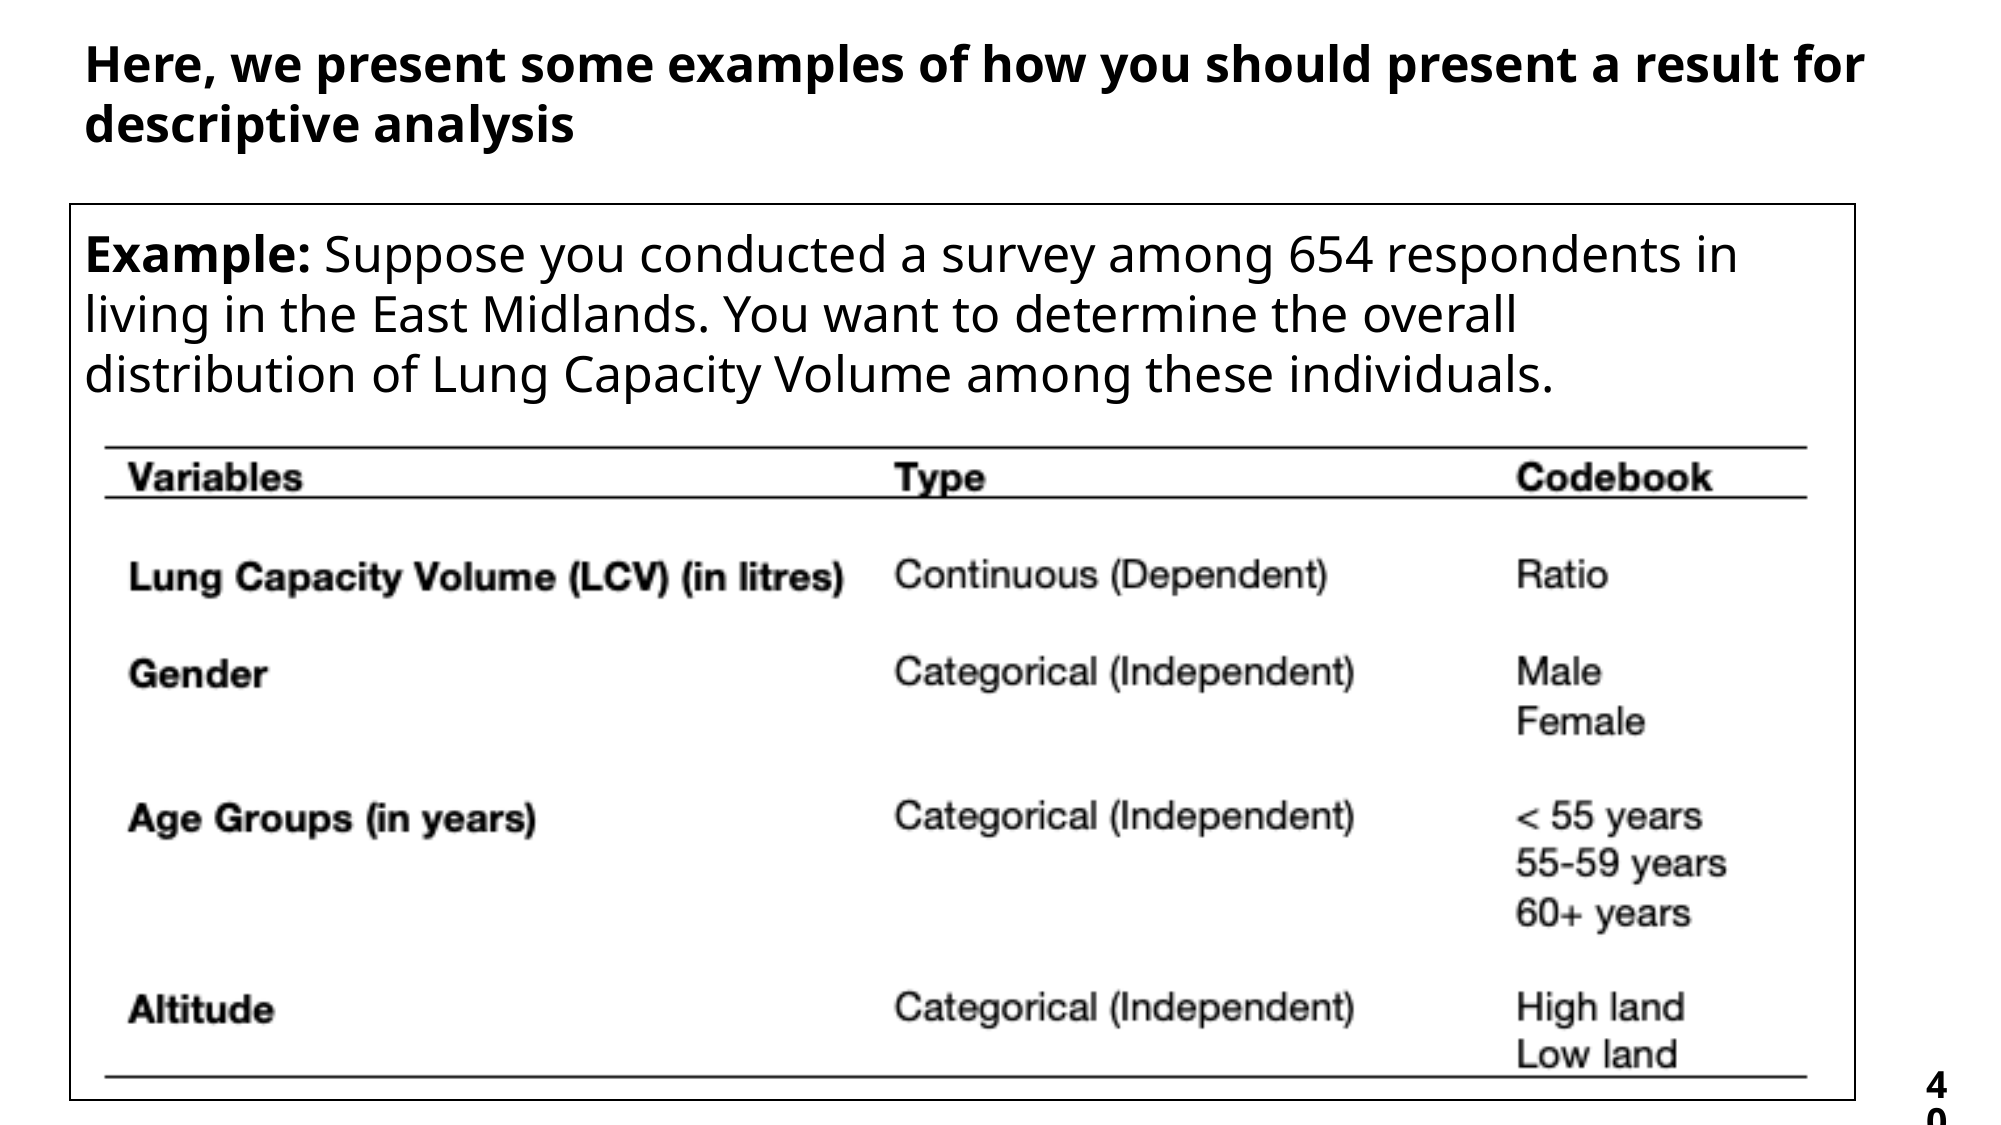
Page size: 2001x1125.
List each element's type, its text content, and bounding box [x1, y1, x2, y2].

text_box 40 [1911, 1051, 1983, 1122]
text_box Here, we present some examples of how you should present a result for descriptive analysis [69, 24, 1930, 160]
picture [95, 434, 1829, 1100]
text_box [69, 203, 1856, 1101]
